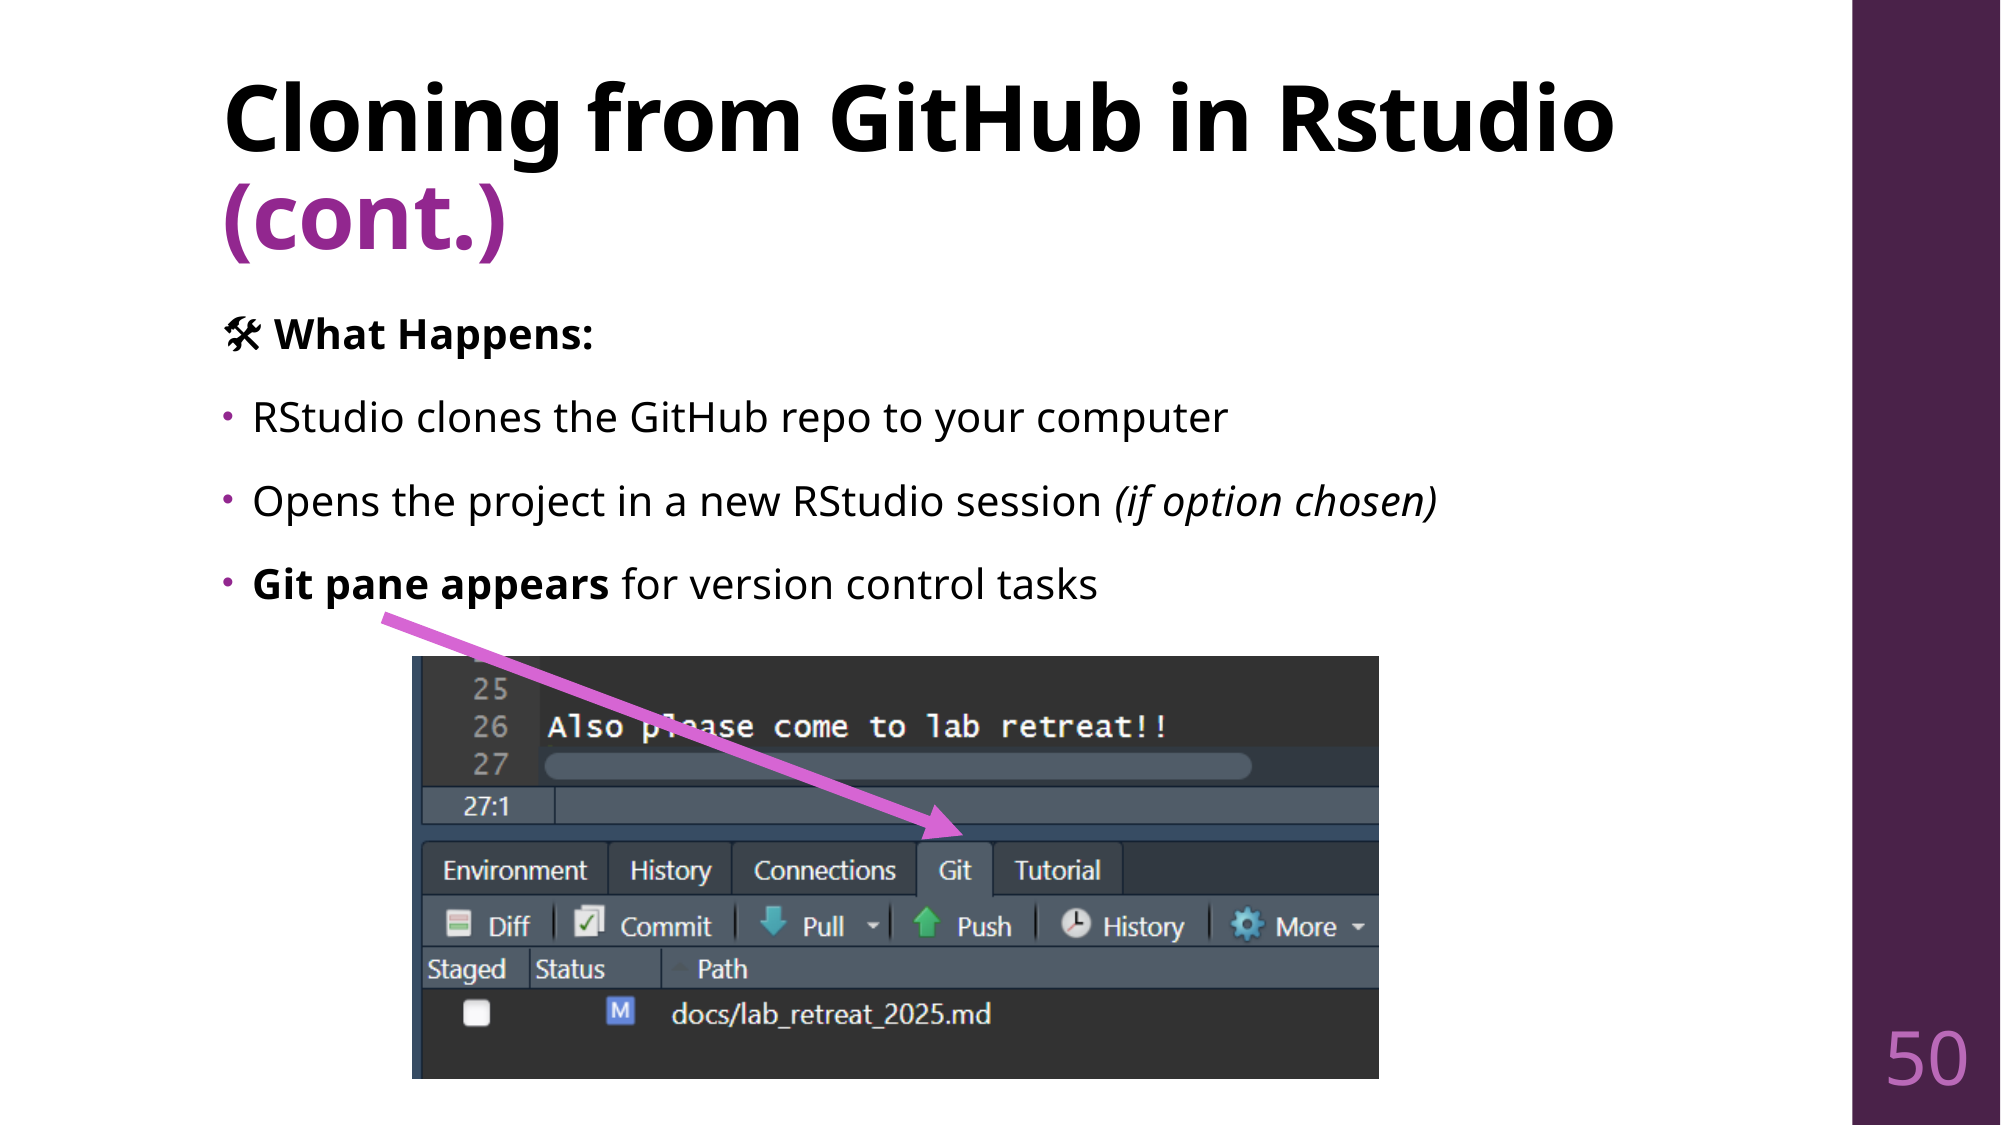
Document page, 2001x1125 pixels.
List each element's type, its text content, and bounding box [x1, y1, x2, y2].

title Cloning from GitHub in Rstudio (cont.) [206, 60, 1797, 278]
picture [412, 656, 1379, 1080]
slide_number 50 [1852, 1012, 2000, 1110]
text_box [382, 617, 964, 836]
list 🛠️ What Happens: RStudio clones the GitHub repo to your computer Opens the project in a new RStudio session (if option chosen) Git pane appears for version control tasks [206, 299, 1617, 1014]
